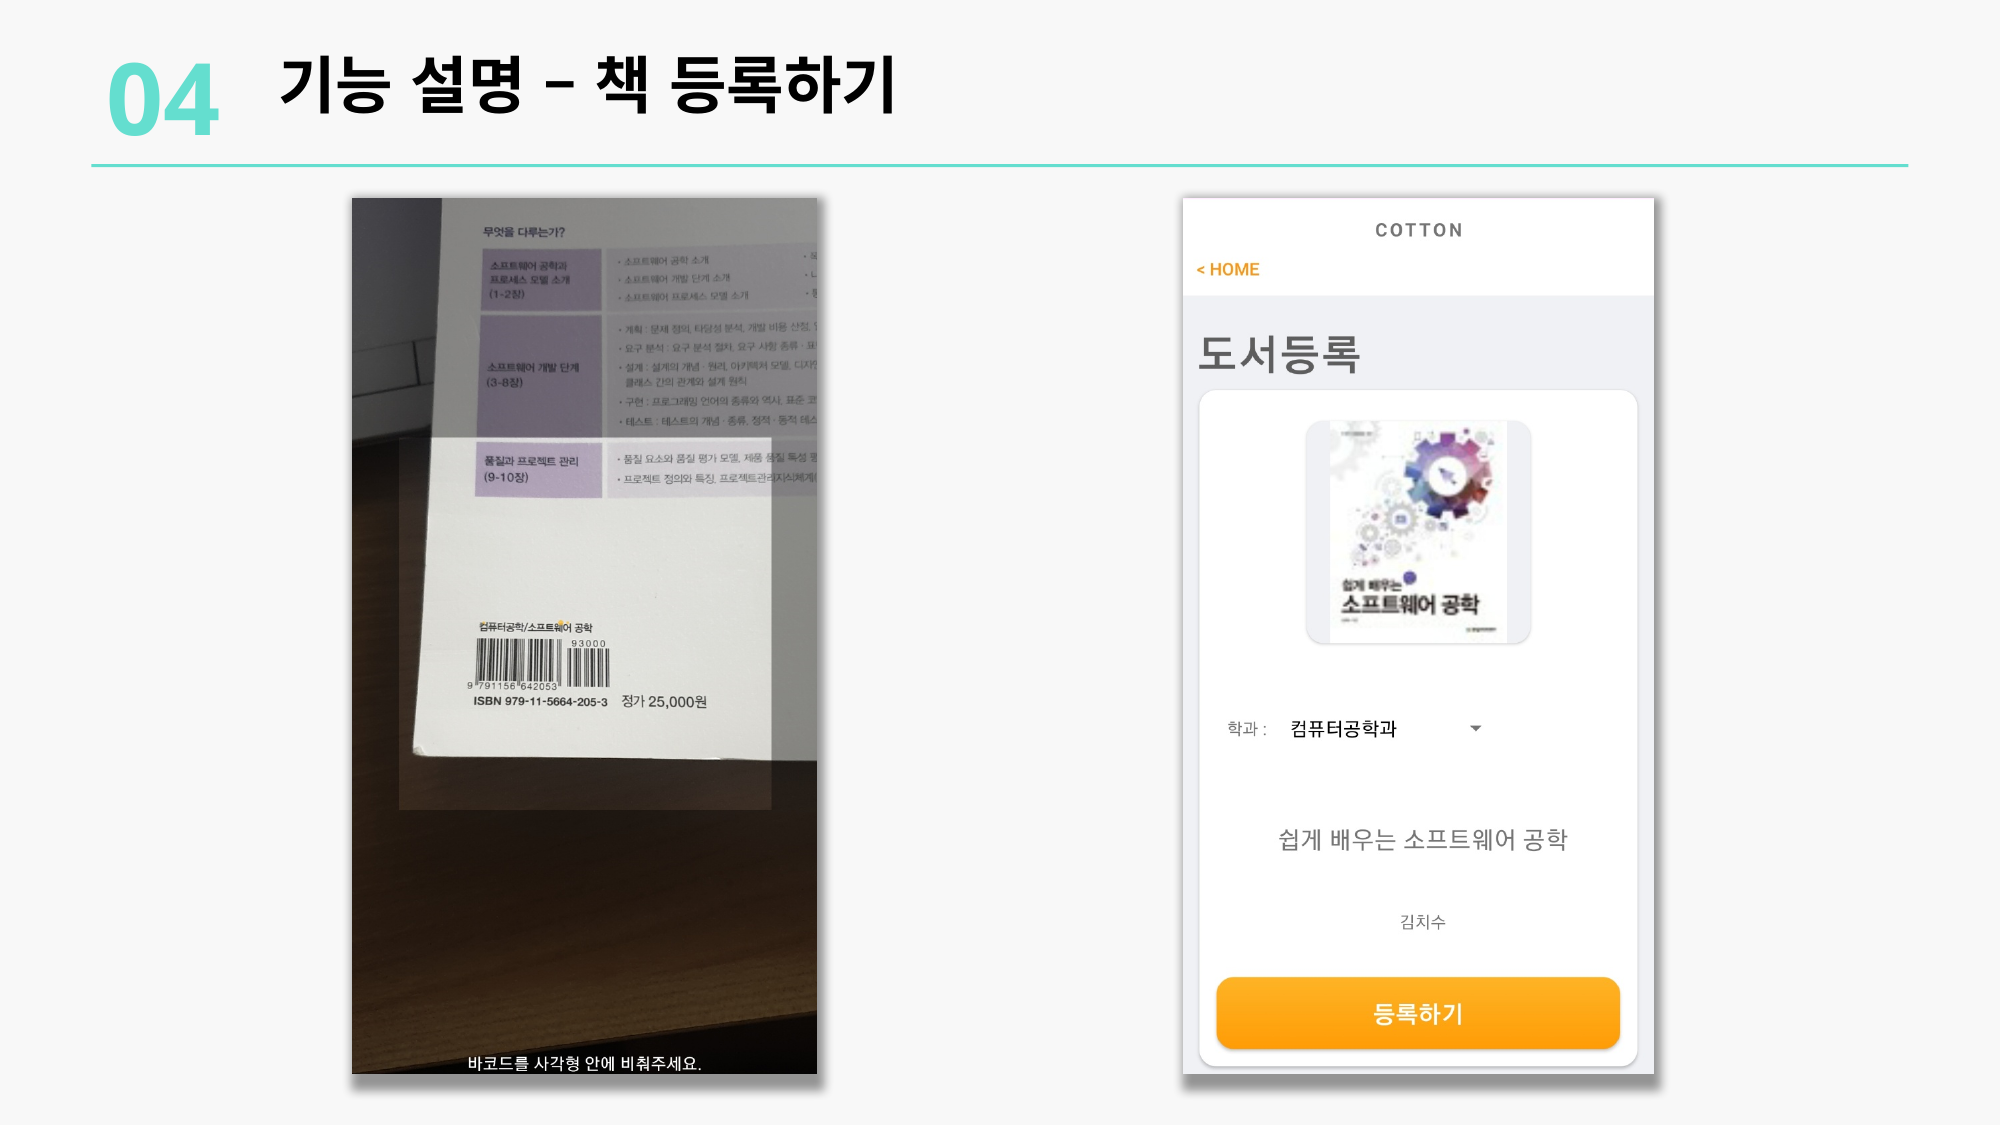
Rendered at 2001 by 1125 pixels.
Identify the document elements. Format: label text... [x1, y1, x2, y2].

picture [1183, 198, 1654, 1075]
picture [352, 198, 817, 1075]
text_box 04 [91, 27, 880, 163]
text_box 기능 설명 – 책 등록하기 [263, 39, 915, 129]
text_box [90, 163, 1909, 168]
